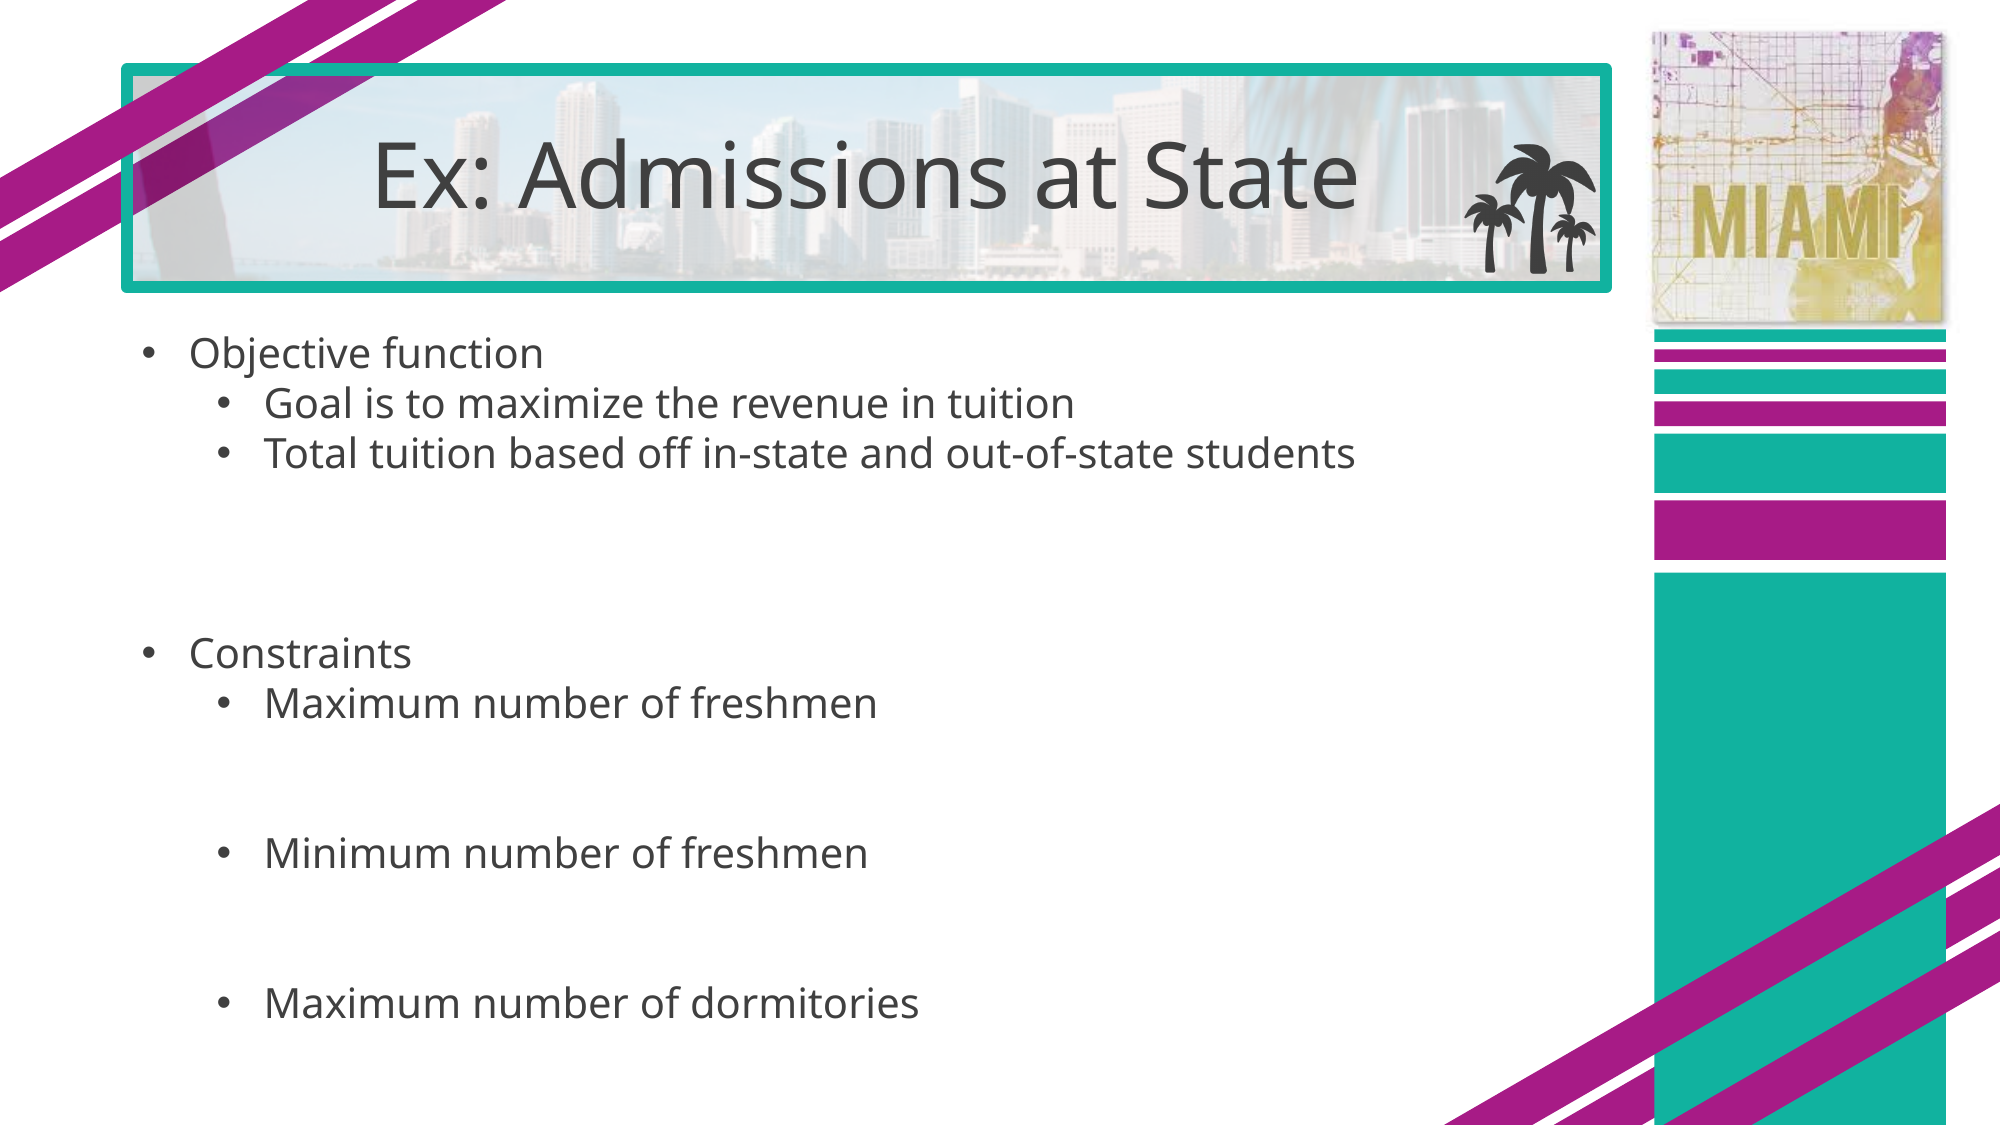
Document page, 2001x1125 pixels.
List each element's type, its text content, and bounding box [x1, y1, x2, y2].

picture [126, 72, 1621, 288]
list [1621, 7, 1974, 360]
text_box [181, 0, 399, 72]
text_box [1653, 368, 1947, 395]
text_box [1441, 802, 2000, 1125]
text_box [0, 167, 126, 294]
text_box [1653, 499, 1947, 561]
text_box [1551, 1066, 1653, 1125]
text_box [296, 0, 509, 69]
text_box [1661, 929, 2000, 1125]
text_box [1947, 866, 2000, 951]
text_box Objective function Goal is to maximize the revenue in tuition Total tuition based off in-state and out-of-state students Constraints Maximum number of freshmen Minimum number of freshmen Maximum number of dormitories [126, 319, 1581, 1125]
text_box [1653, 400, 1947, 427]
text_box [1653, 572, 1947, 1002]
text_box [1653, 433, 1947, 494]
text_box [0, 104, 126, 231]
text_box [1653, 888, 1947, 1125]
